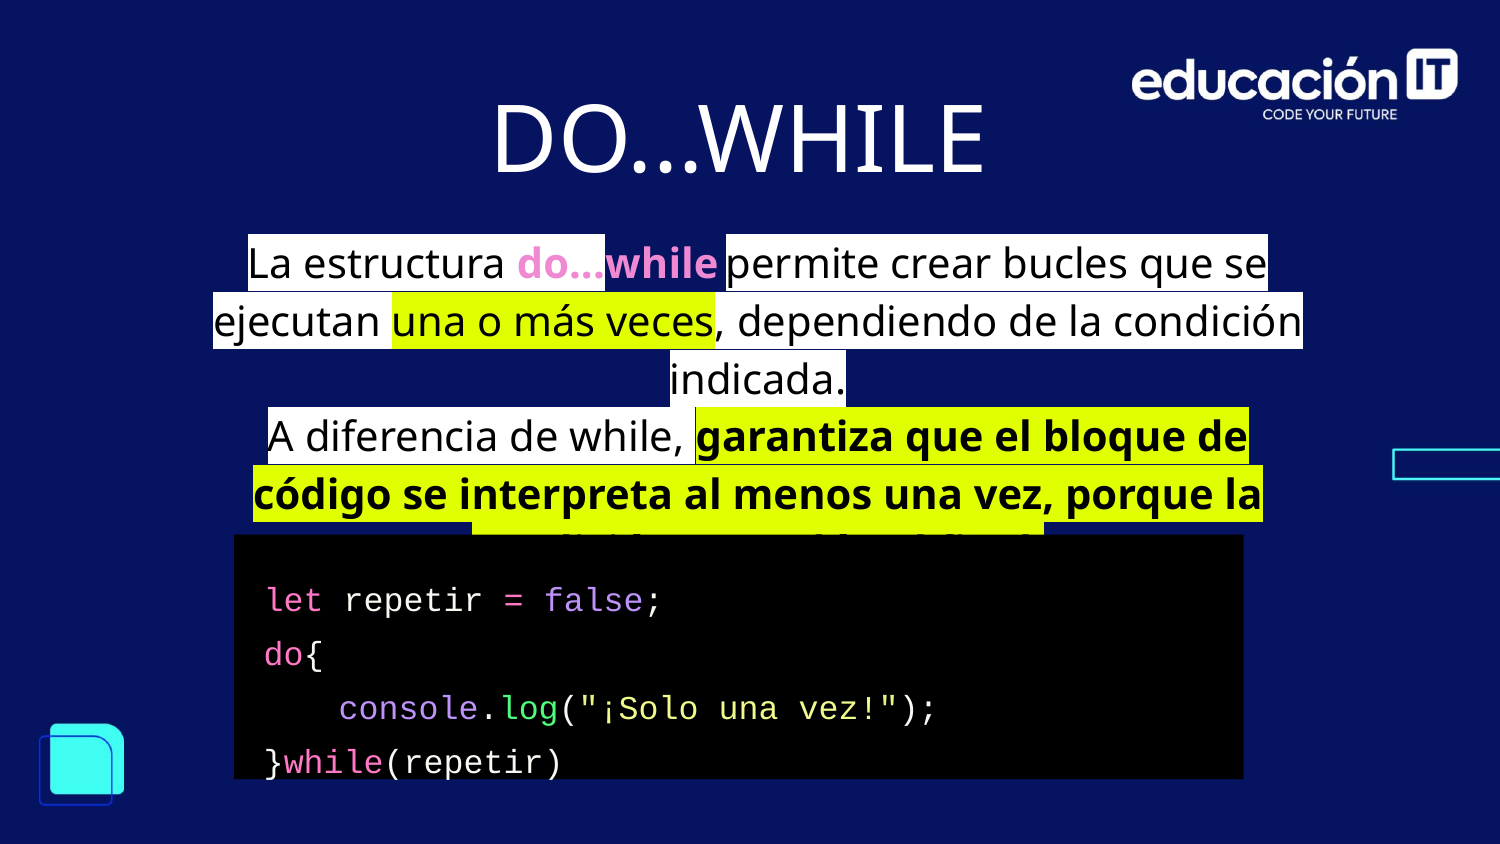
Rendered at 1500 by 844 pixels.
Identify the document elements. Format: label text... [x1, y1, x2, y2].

text_box let repetir = false; do{ console.log("¡Solo una vez!"); }while(repetir) [234, 534, 1244, 780]
picture [0, 0, 1500, 844]
text_box La estructura do...while permite crear bucles que se ejecutan una o más veces, dependiendo de la condición indicada. A diferencia de while, garantiza que el bloque de código se interpreta al menos una vez, porque la condición se evalúa al final. [178, 214, 1338, 589]
text_box DO...WHILE [274, 63, 1204, 214]
